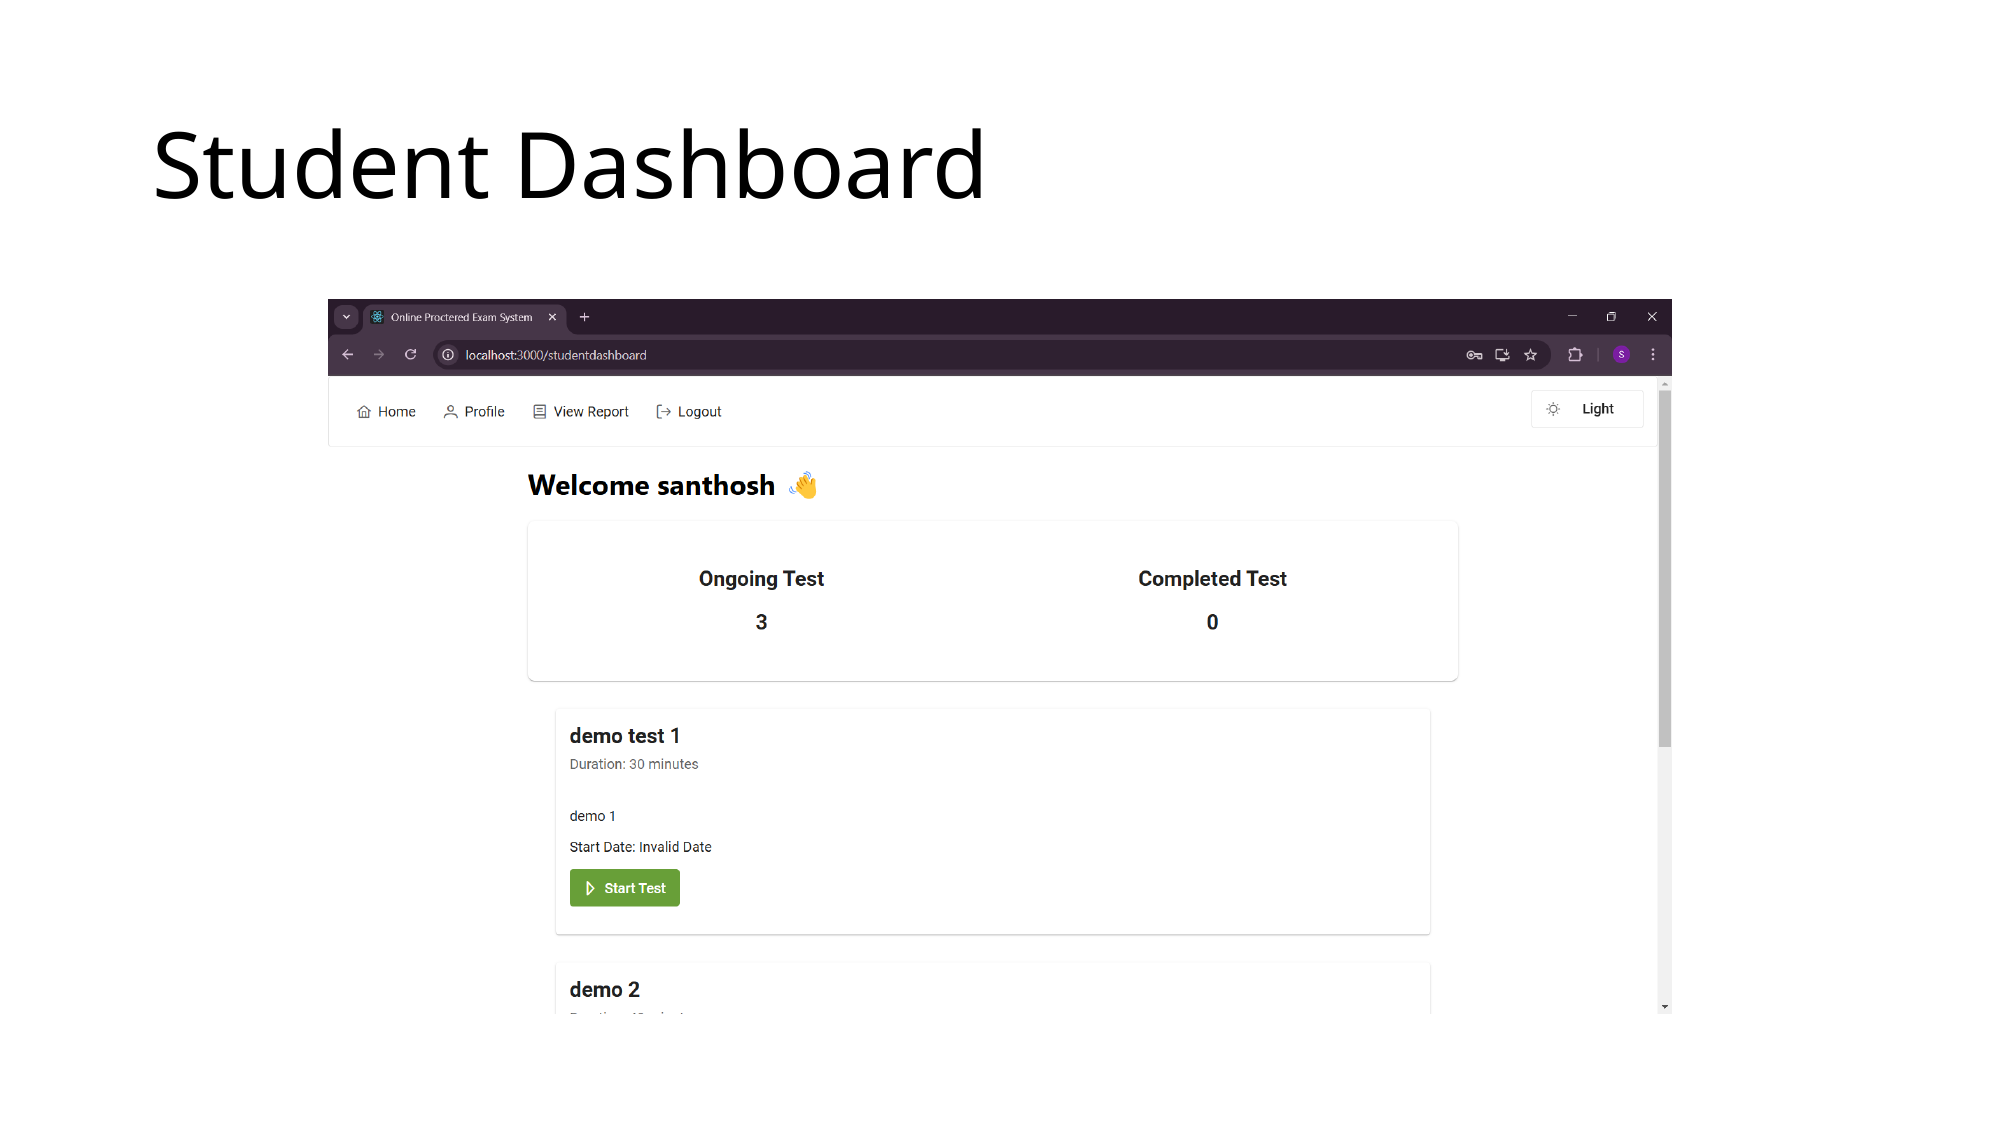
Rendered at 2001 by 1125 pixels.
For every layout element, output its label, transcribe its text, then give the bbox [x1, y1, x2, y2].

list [328, 299, 1672, 1014]
title Student Dashboard [137, 59, 1863, 278]
